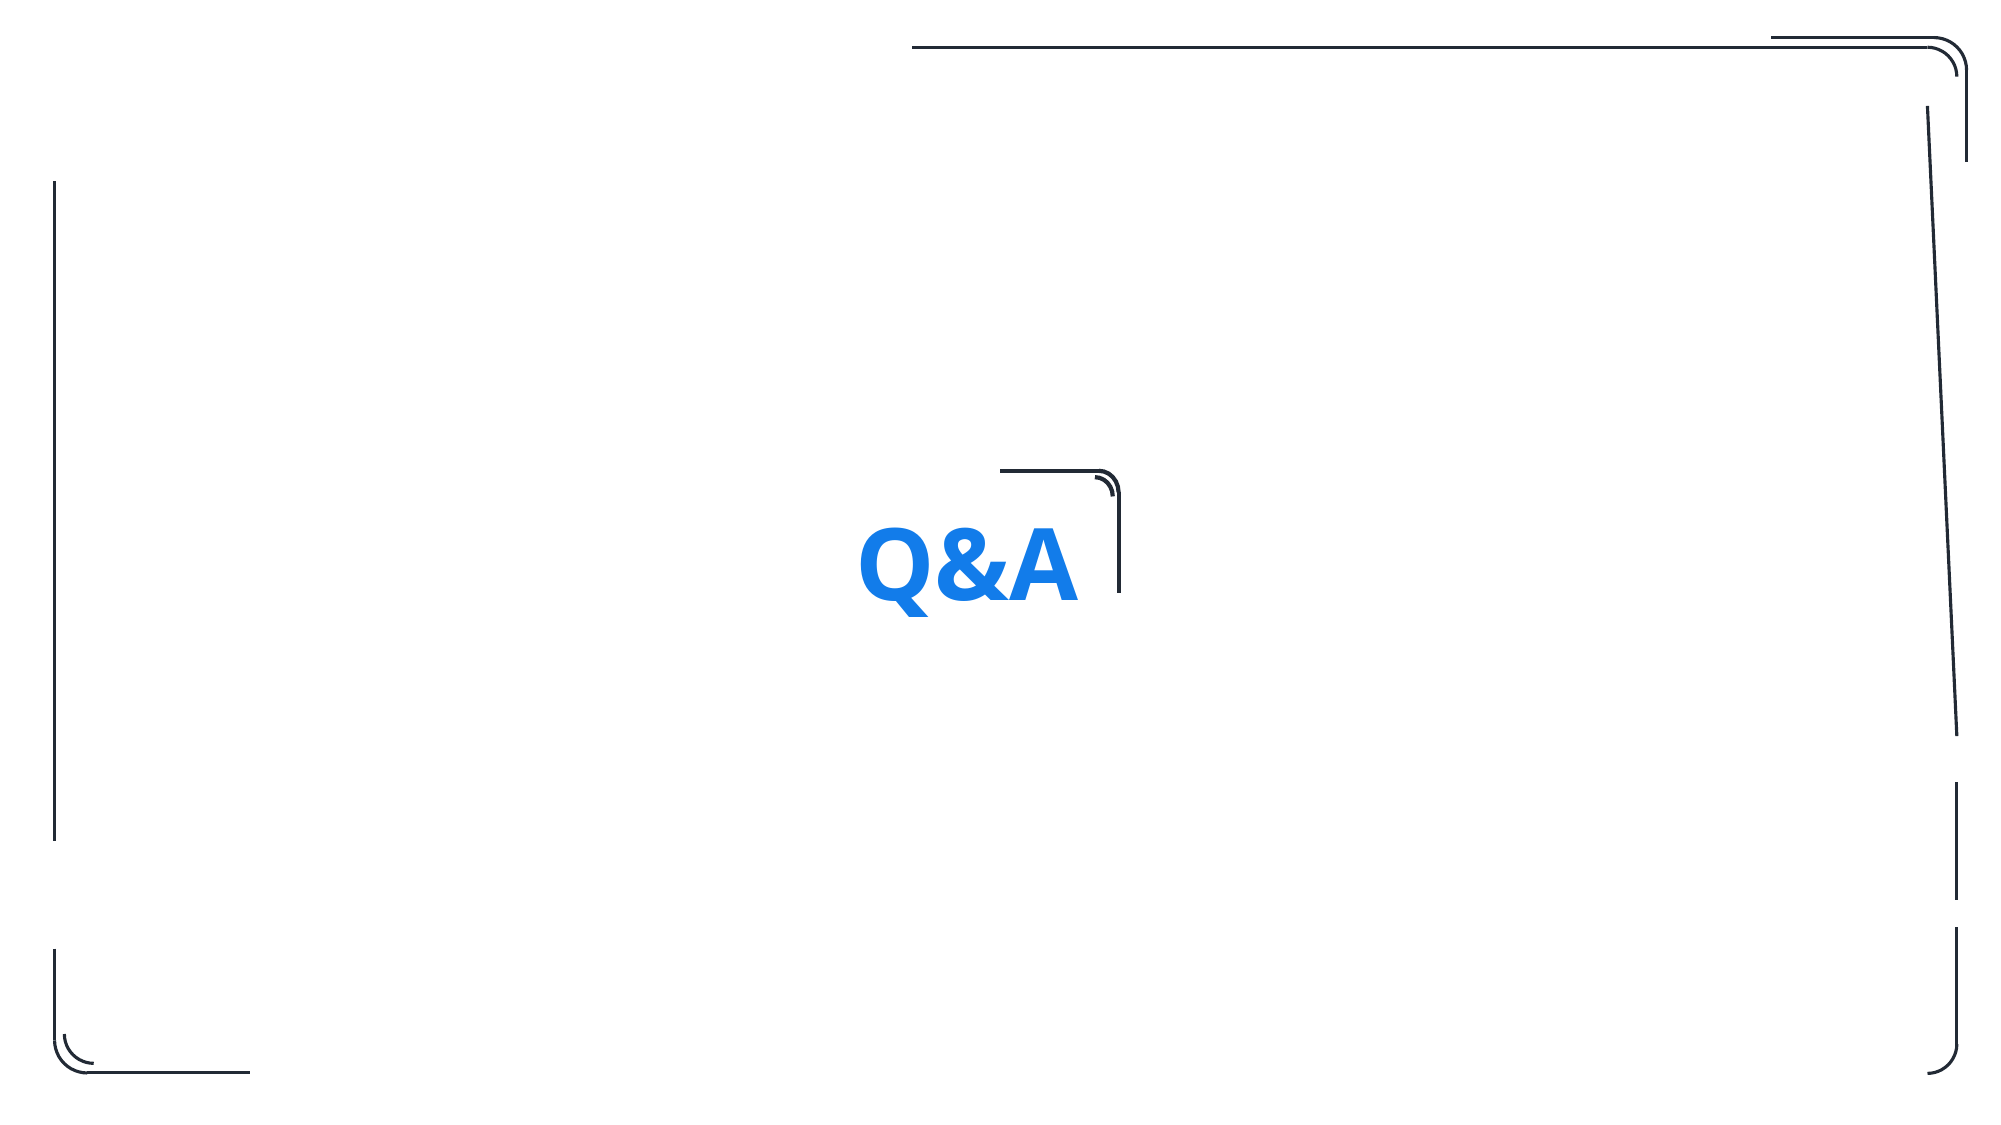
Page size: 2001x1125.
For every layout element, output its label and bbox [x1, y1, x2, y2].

text_box [54, 37, 1967, 1074]
text_box [999, 470, 1119, 593]
